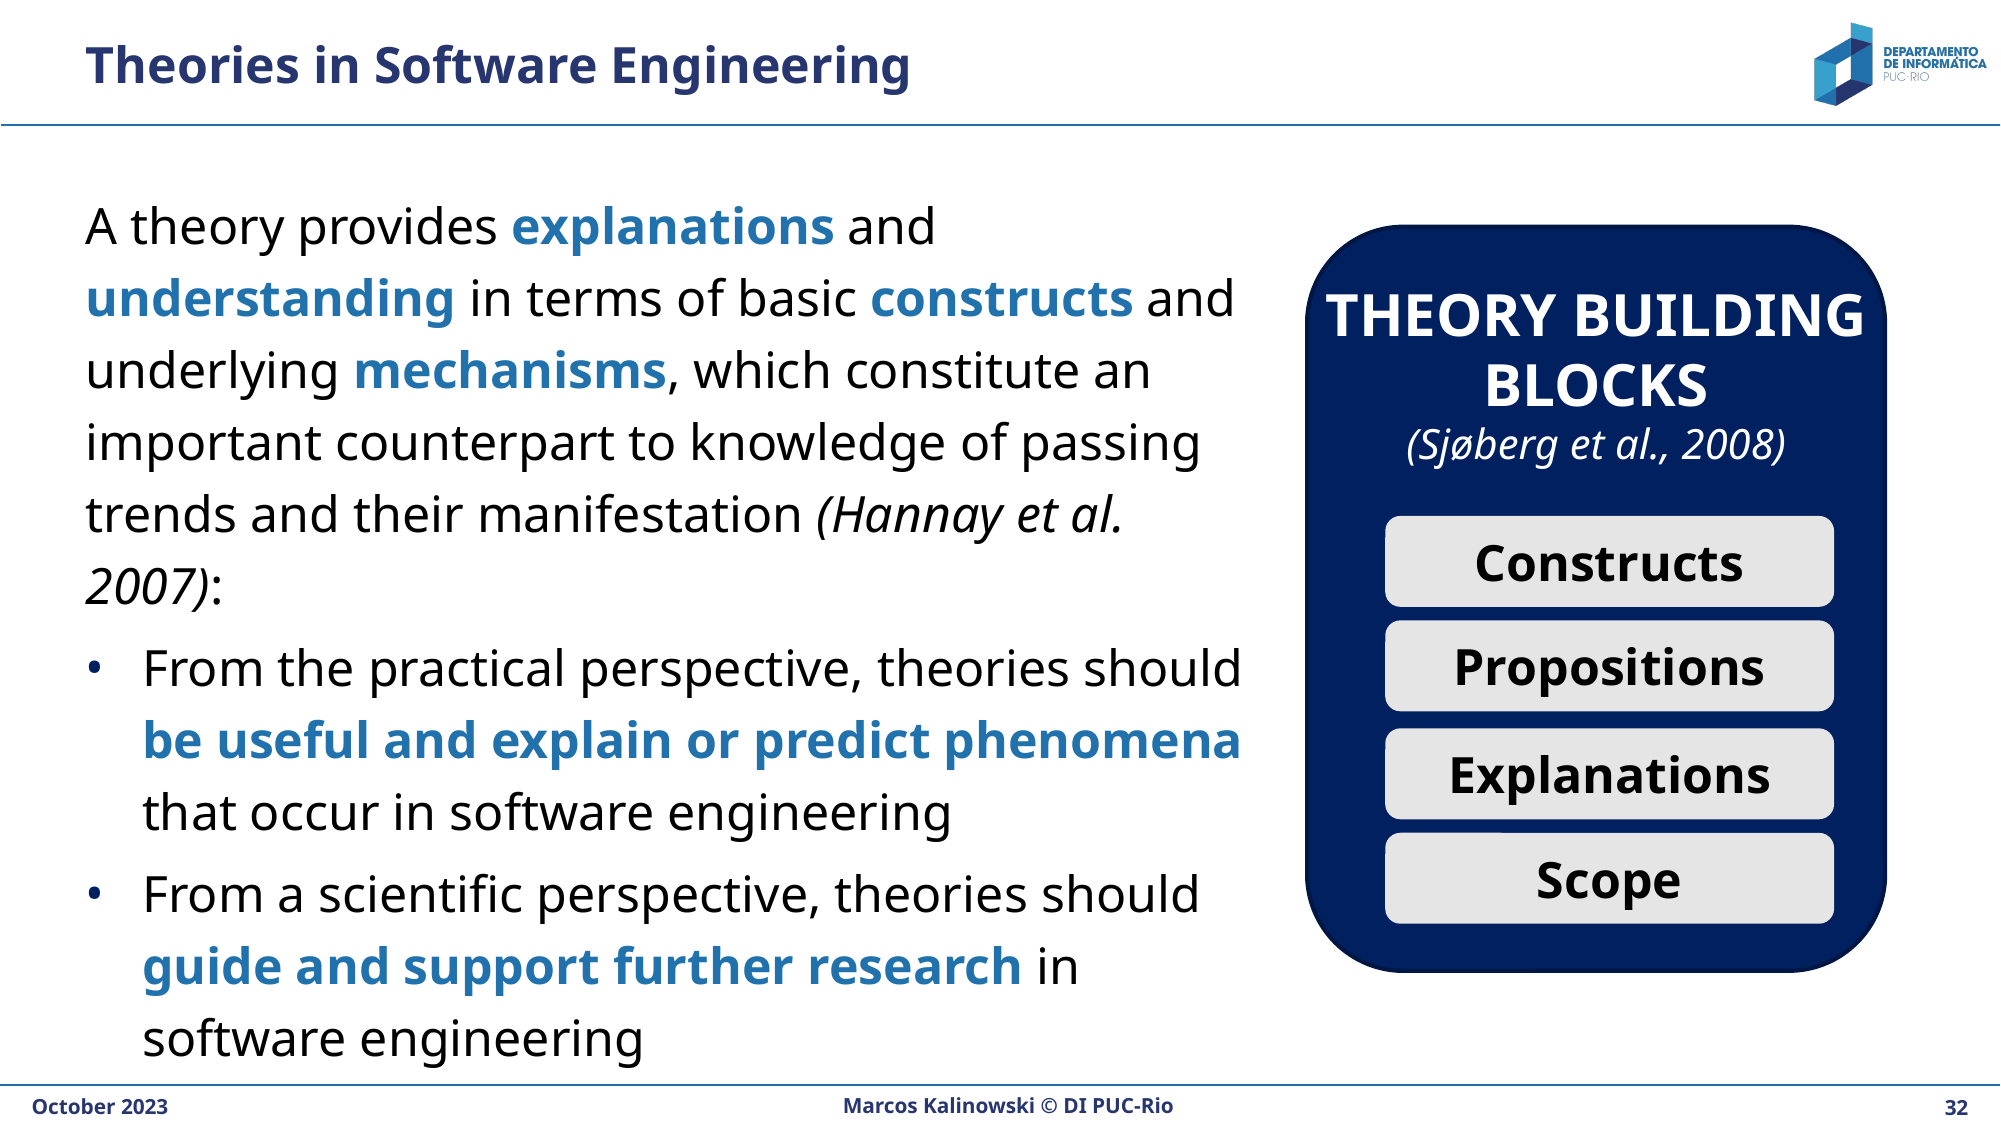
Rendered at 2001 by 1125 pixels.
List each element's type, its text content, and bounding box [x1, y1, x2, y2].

text_box Propositions [1385, 620, 1835, 712]
footer Marcos Kalinowski © DI PUC-Rio [431, 1085, 1650, 1123]
slide_number ‹#› [1755, 1087, 1984, 1125]
text_box [1307, 476, 1886, 971]
text_box October 2023 [16, 1085, 431, 1124]
text_box Constructs [1385, 515, 1835, 607]
picture [1779, 0, 2001, 133]
title Theories in Software Engineering [70, 17, 1800, 111]
list A theory provides explanations and understanding in terms of basic constructs and underlying mechanisms, which constitute an important counterpart to knowledge of passing trends and their manifestation (Hannay et al. 2007): From the practical perspective, theories should be useful and explain or predict phenomena that occur in software engineering From a scientific perspective, theories should guide and support further research in software engineering [70, 174, 1267, 1052]
text_box [1323, 226, 1870, 270]
text_box Scope [1385, 832, 1835, 924]
text_box THEORY BUILDING BLOCKS (Sjøberg et al., 2008) [1307, 270, 1886, 476]
text_box Explanations [1385, 728, 1835, 820]
